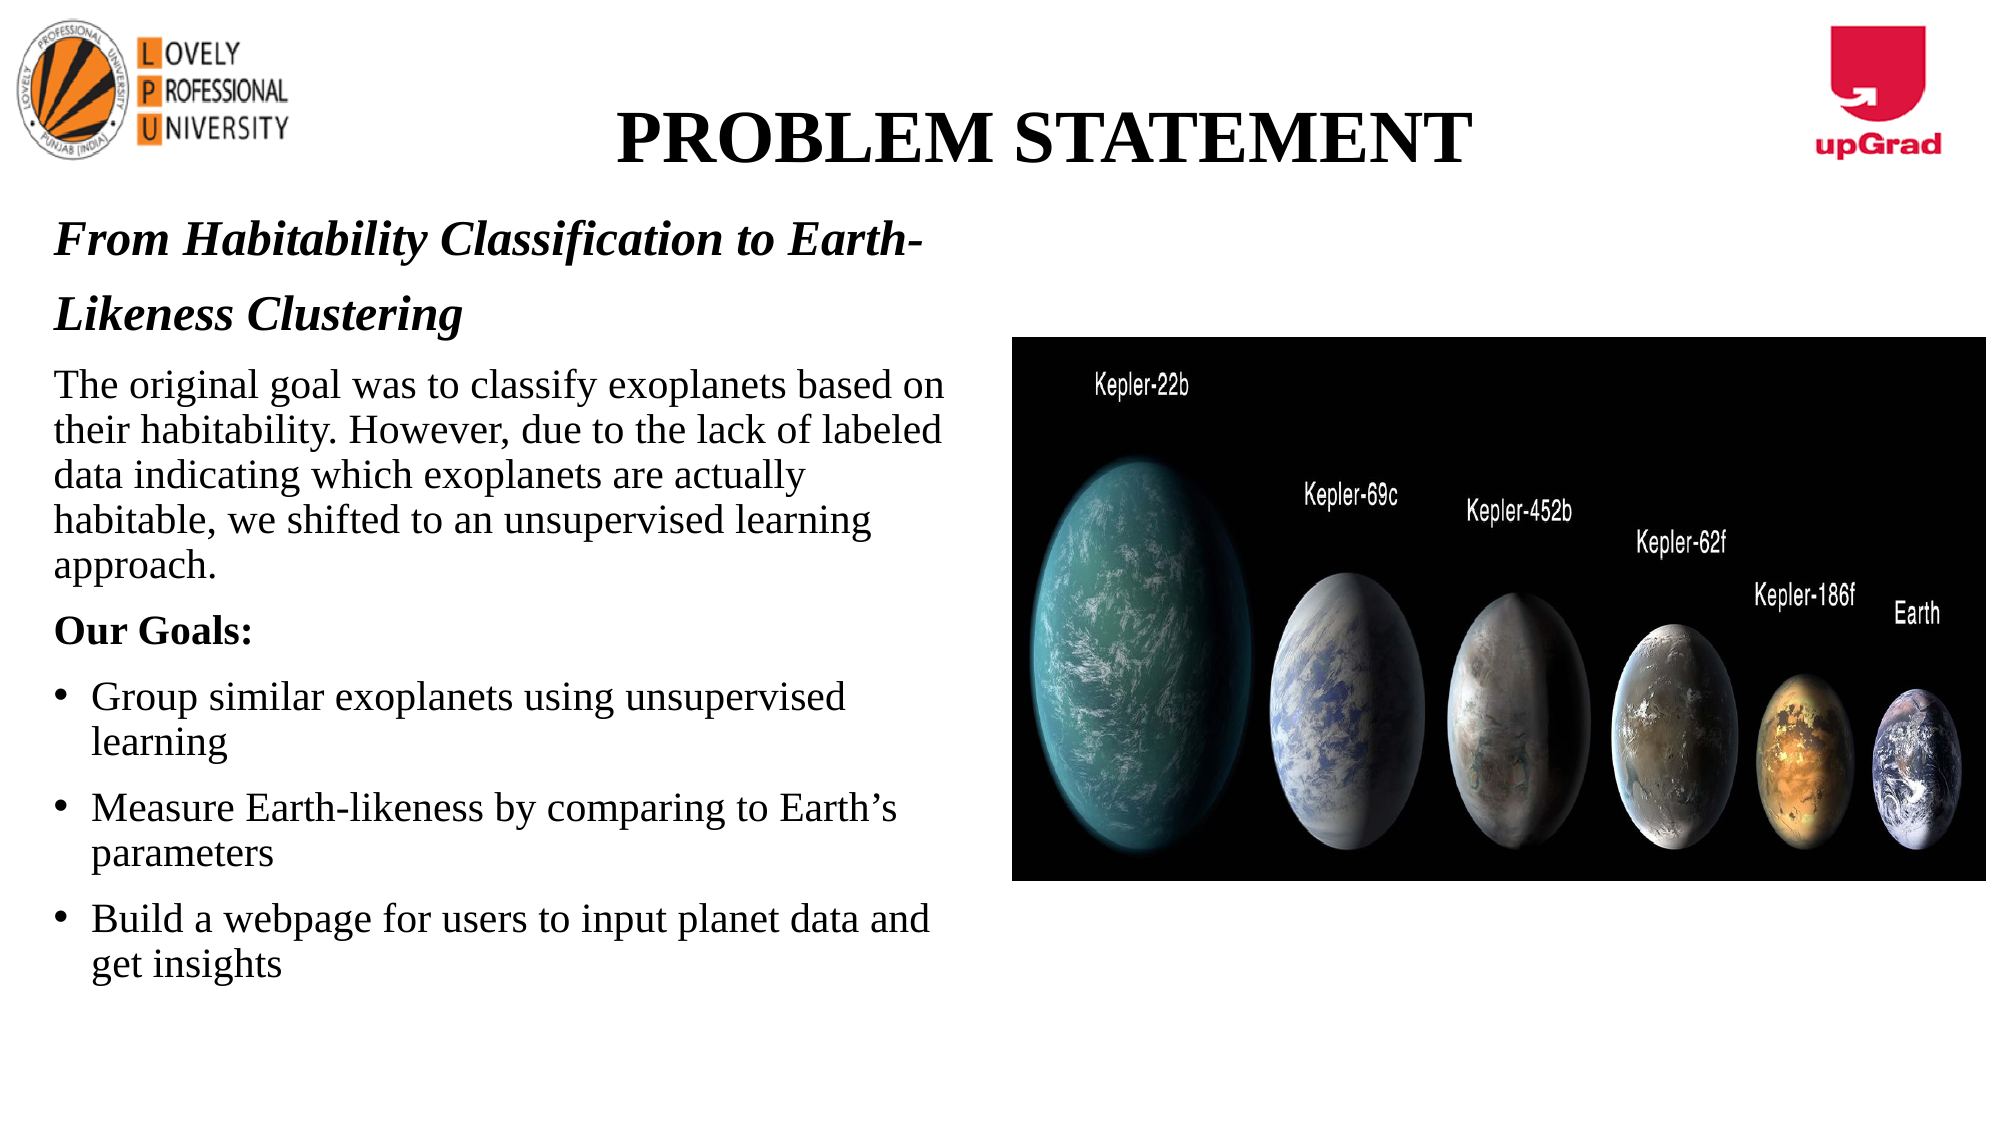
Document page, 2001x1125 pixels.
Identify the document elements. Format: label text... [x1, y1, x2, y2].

list From Habitability Classification to Earth- Likeness Clustering The original goal was to classify exoplanets based on their habitability. However, due to the lack of labeled data indicating which exoplanets are actually habitable, we shifted to an unsupervised learning approach. Our Goals: Group similar exoplanets using unsupervised learning Measure Earth-likeness by comparing to Earth’s parameters Build a webpage for users to input planet data and get insights [38, 204, 988, 1014]
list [1012, 337, 1986, 881]
picture [0, 0, 310, 185]
picture [1761, 0, 2000, 185]
title PROBLEM STATEMENT [309, 59, 1781, 217]
